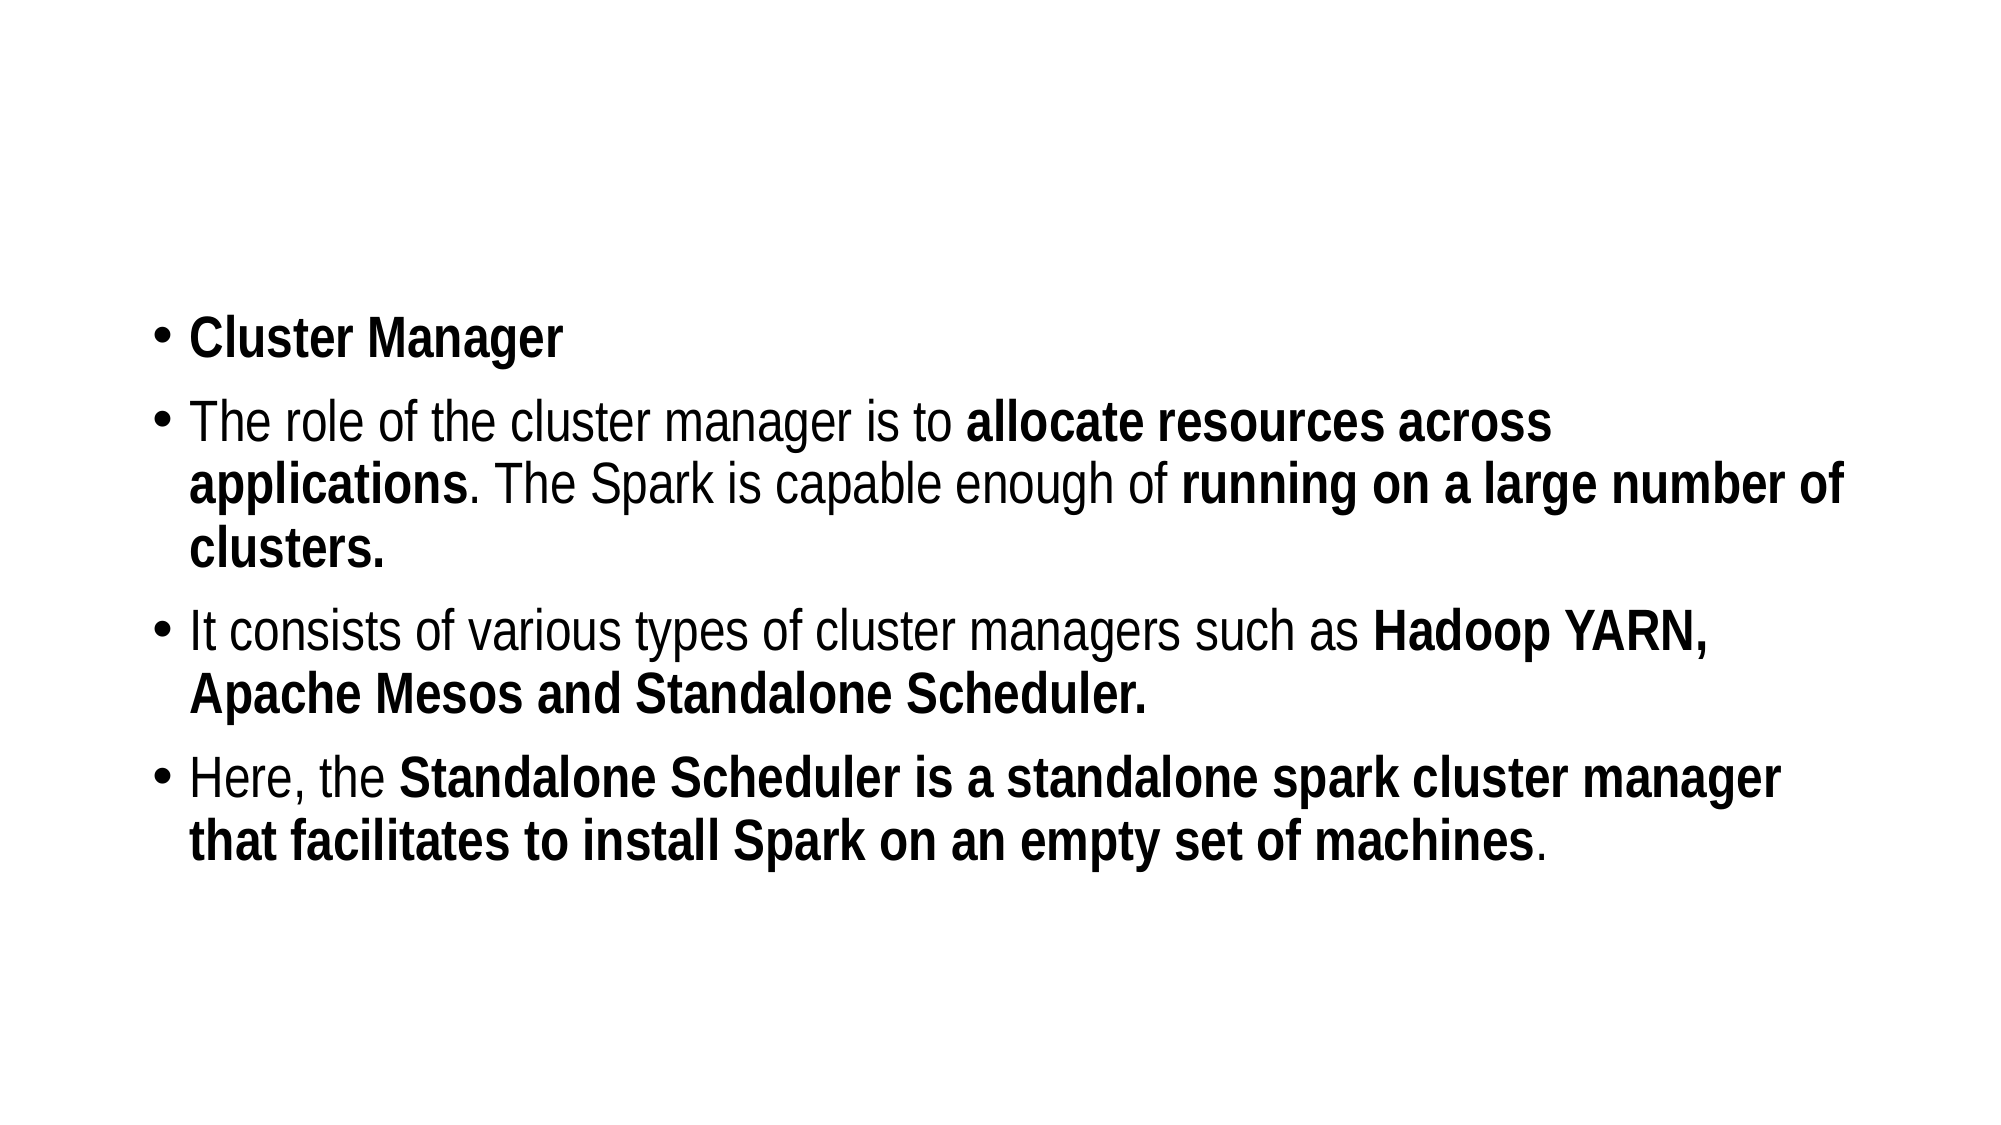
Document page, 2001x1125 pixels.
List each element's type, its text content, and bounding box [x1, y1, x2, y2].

list Cluster Manager The role of the cluster manager is to allocate resources across applications. The Spark is capable enough of running on a large number of clusters. It consists of various types of cluster managers such as Hadoop YARN, Apache Mesos and Standalone Scheduler. Here, the Standalone Scheduler is a standalone spark cluster manager that facilitates to install Spark on an empty set of machines. [137, 299, 1863, 1014]
